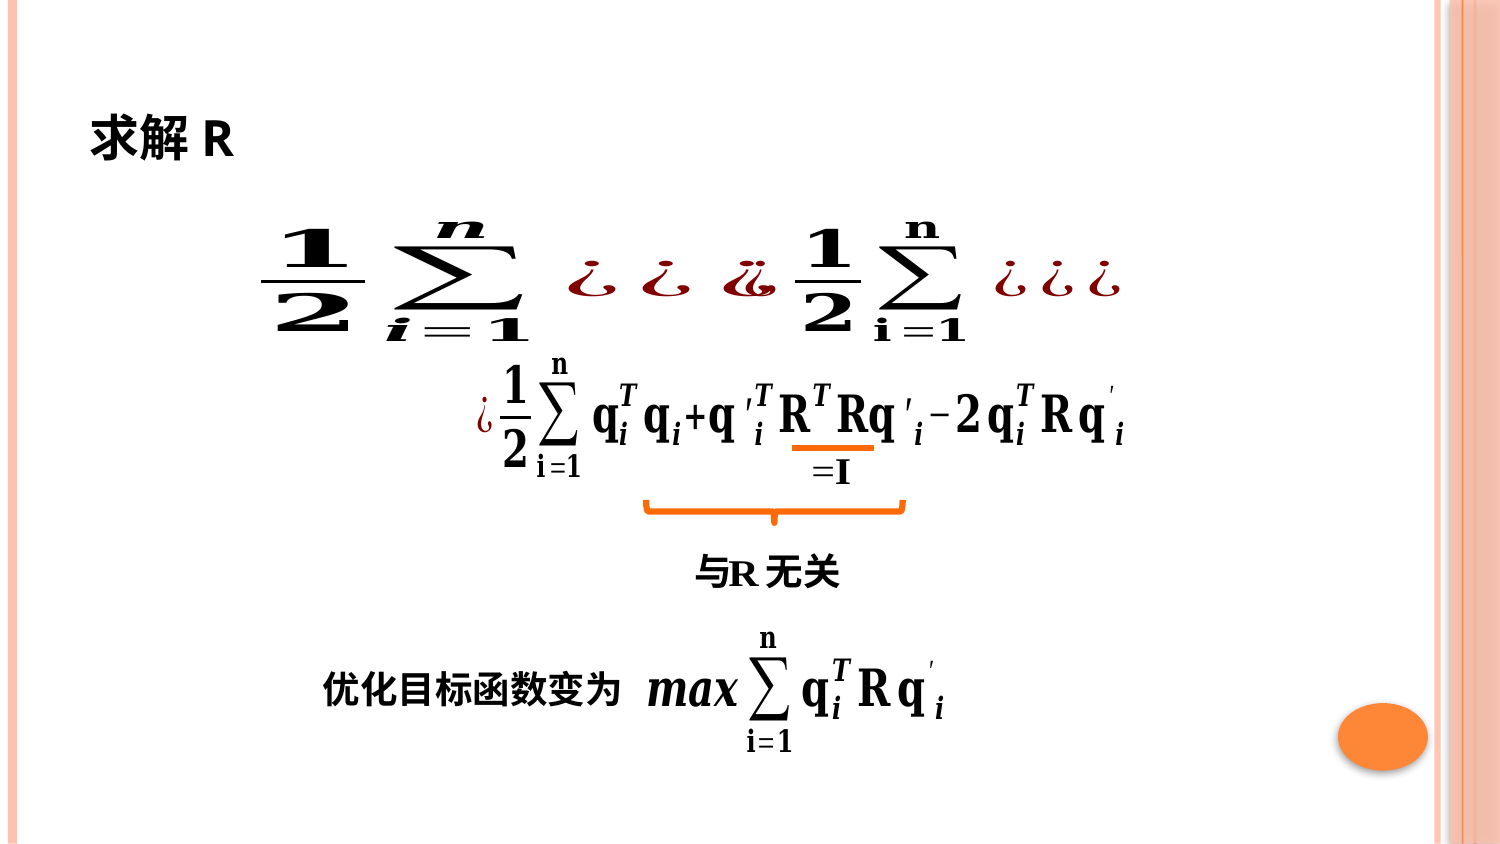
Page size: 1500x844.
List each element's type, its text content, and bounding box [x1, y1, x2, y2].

text_box [645, 499, 904, 524]
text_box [673, 540, 863, 603]
text_box 优化目标函数变为 [308, 659, 638, 719]
title 求解R [75, 33, 1300, 175]
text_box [808, 454, 857, 489]
